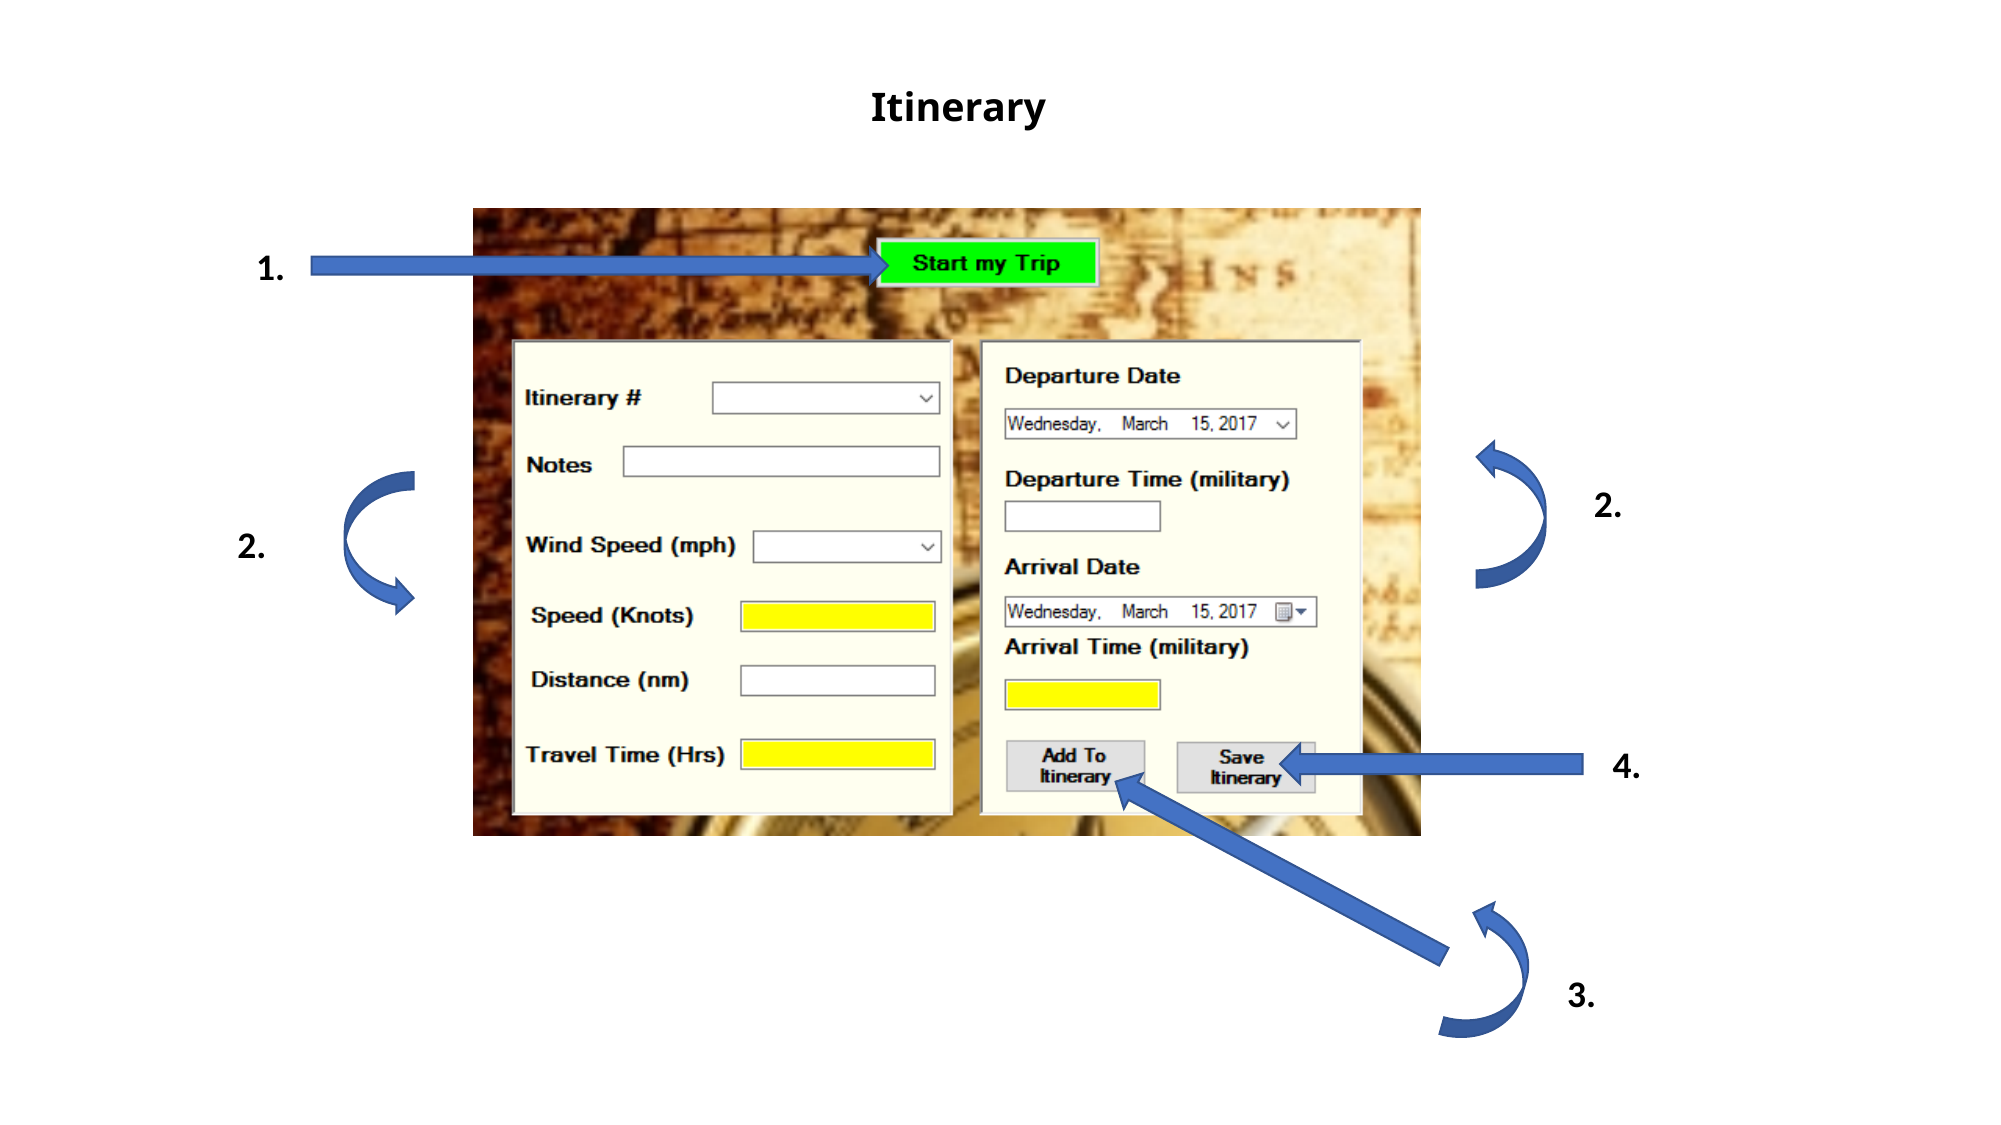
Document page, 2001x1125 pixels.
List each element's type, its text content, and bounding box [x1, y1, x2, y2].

text_box 3. [1552, 962, 1617, 1023]
text_box [1421, 753, 1584, 776]
text_box [310, 255, 473, 276]
text_box 1. [241, 235, 312, 296]
text_box 4. [1597, 733, 1663, 794]
text_box [1438, 900, 1530, 1038]
text_box 2. [1579, 472, 1655, 532]
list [473, 208, 1421, 836]
title Itinerary [96, 79, 1822, 138]
text_box [1475, 439, 1547, 589]
text_box [343, 471, 416, 616]
text_box [1194, 836, 1450, 967]
text_box 2. [222, 513, 299, 574]
